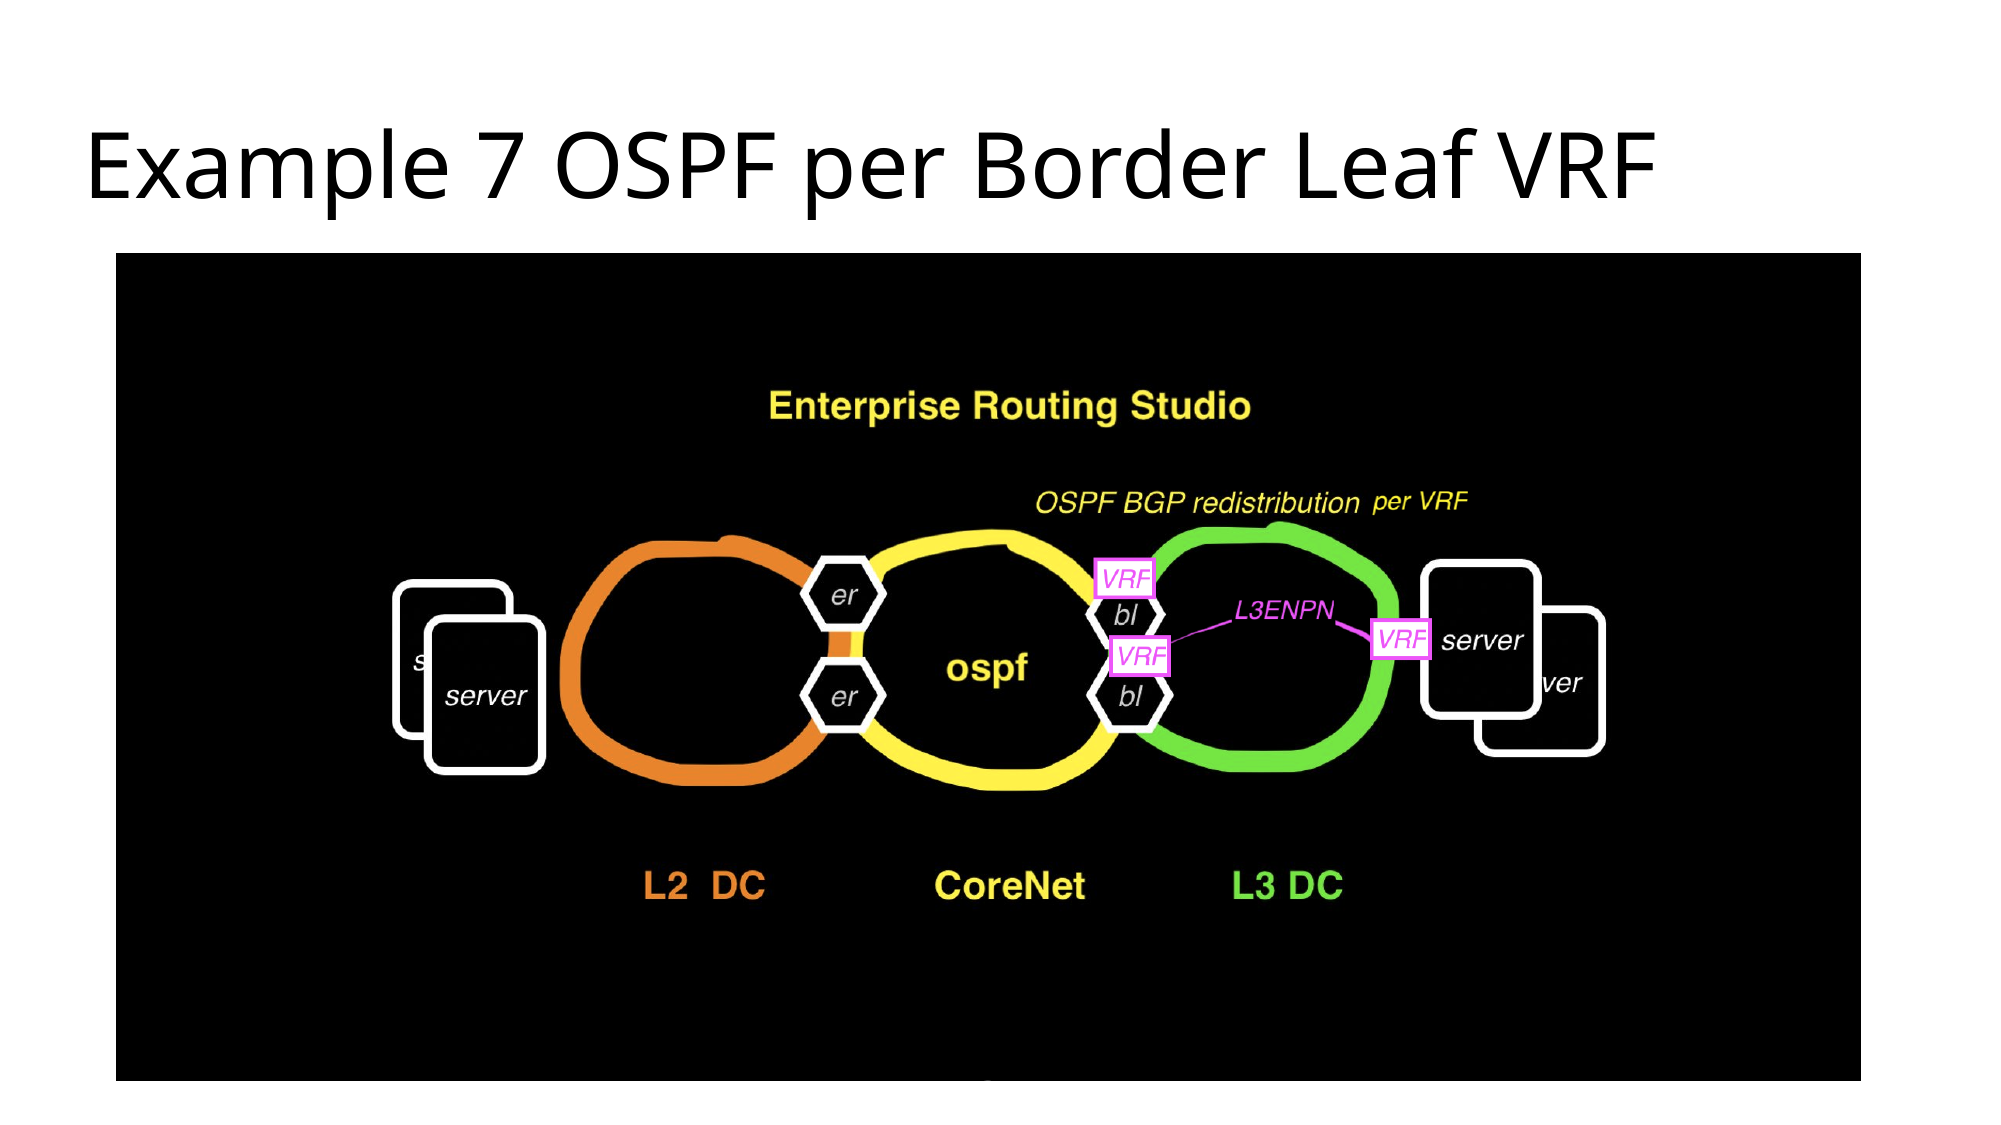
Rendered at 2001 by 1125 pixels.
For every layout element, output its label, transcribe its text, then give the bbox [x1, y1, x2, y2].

picture [116, 253, 1861, 1081]
title Example 7 OSPF per Border Leaf VRF [68, 59, 1863, 279]
